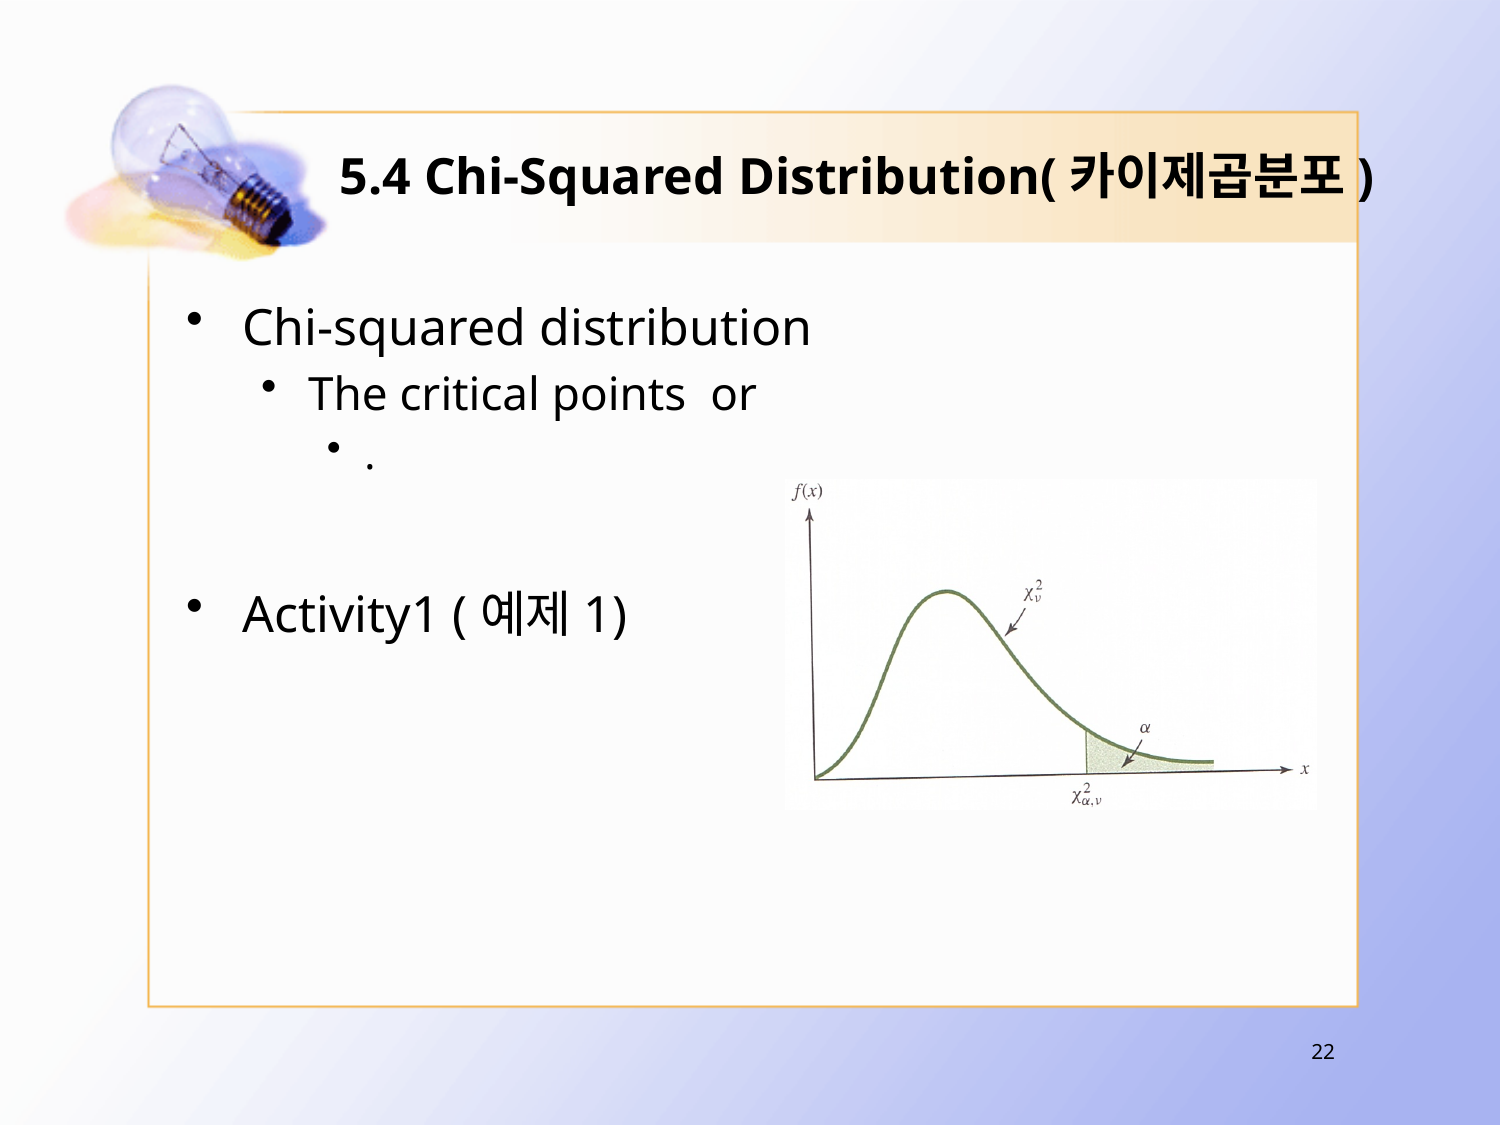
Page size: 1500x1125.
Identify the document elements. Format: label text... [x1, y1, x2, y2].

slide_number 22 [1237, 1025, 1350, 1075]
picture [0, 0, 1500, 1125]
title 5.4 Chi-Squared Distribution(카이제곱분포) [324, 134, 1459, 222]
